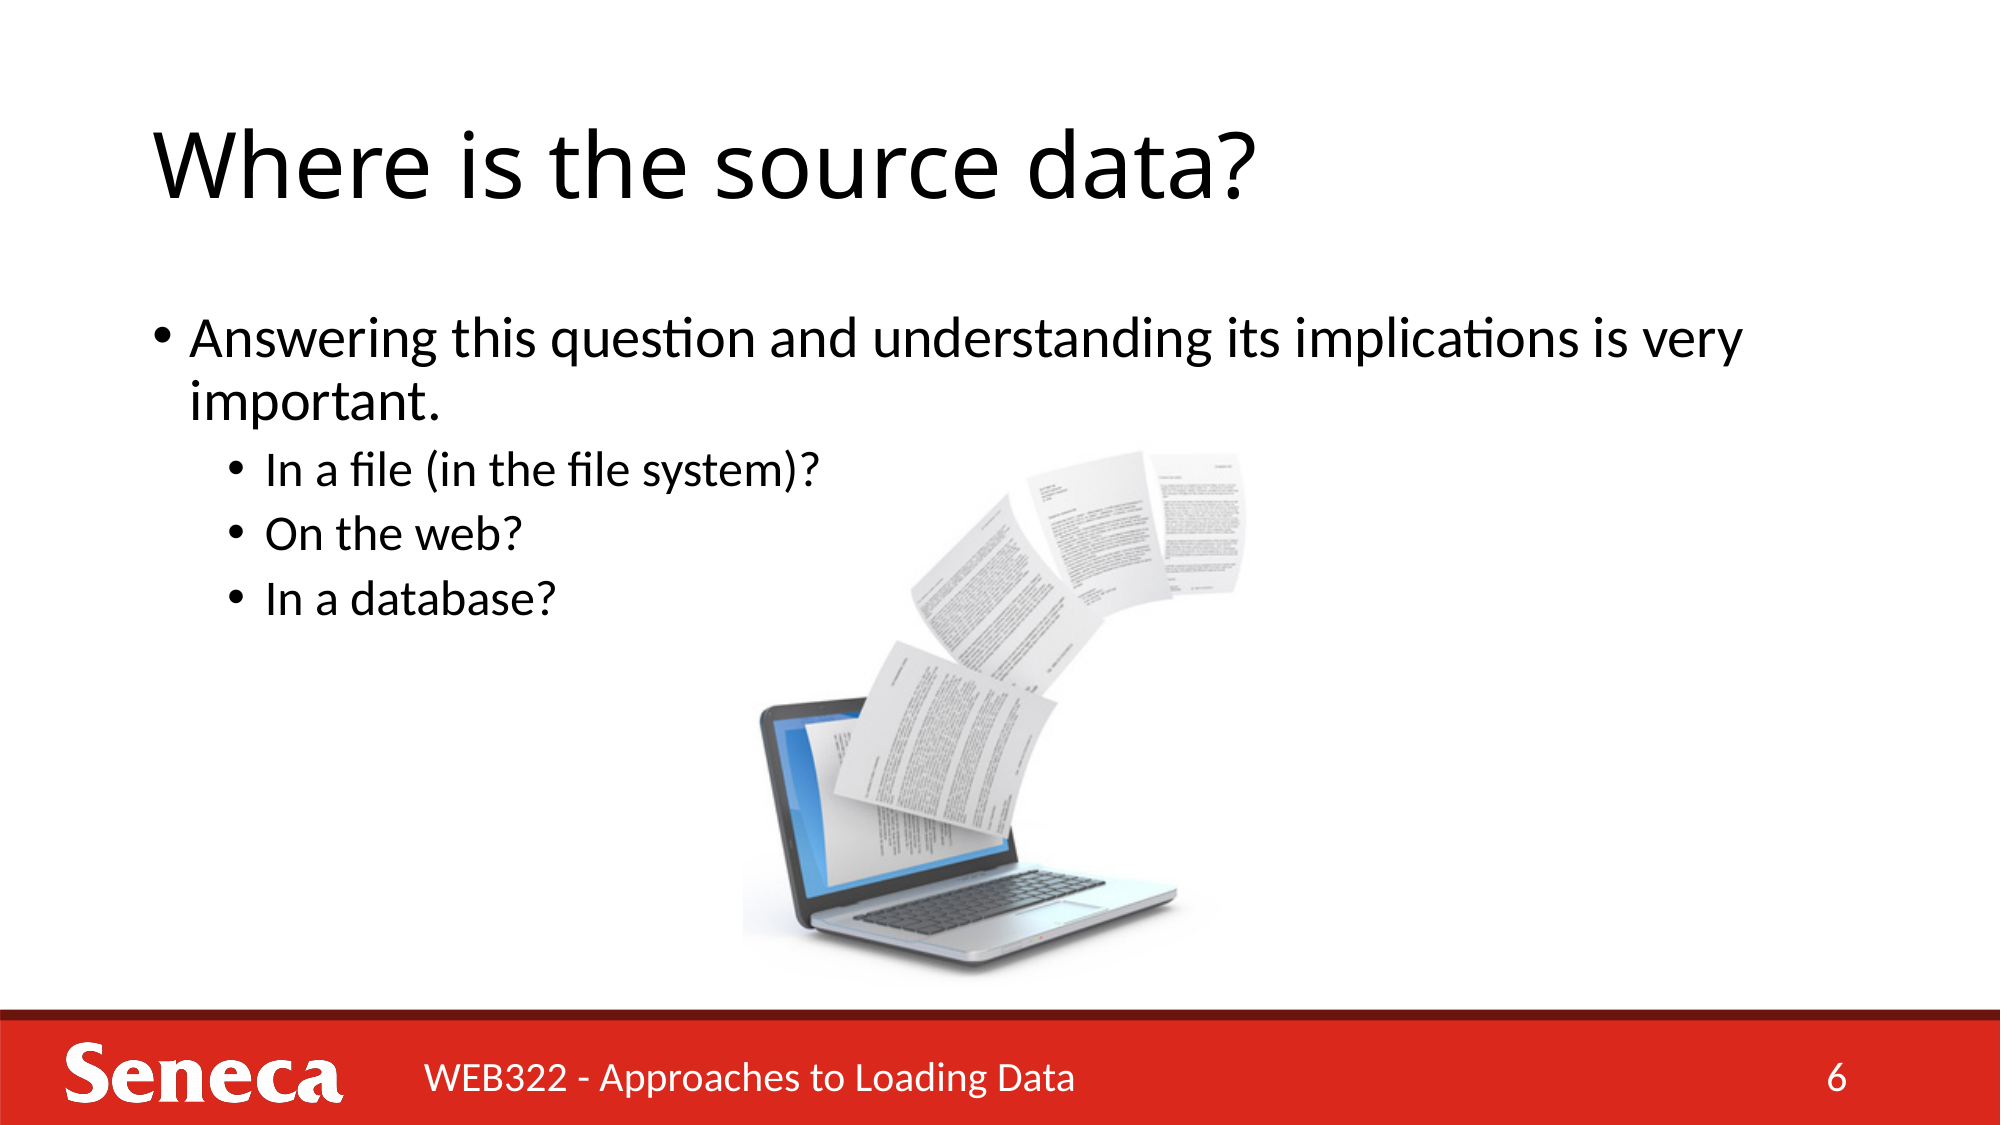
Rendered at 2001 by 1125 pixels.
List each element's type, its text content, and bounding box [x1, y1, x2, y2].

slide_number 6 [1717, 1042, 1863, 1103]
title Where is the source data? [137, 59, 1863, 278]
picture [65, 1042, 344, 1103]
footer WEB322 - Approaches to Loading Data [409, 1042, 1641, 1103]
list Answering this question and understanding its implications is very important. In a file (in the file system)? On the web? In a database? [137, 299, 1863, 988]
picture [742, 433, 1258, 988]
